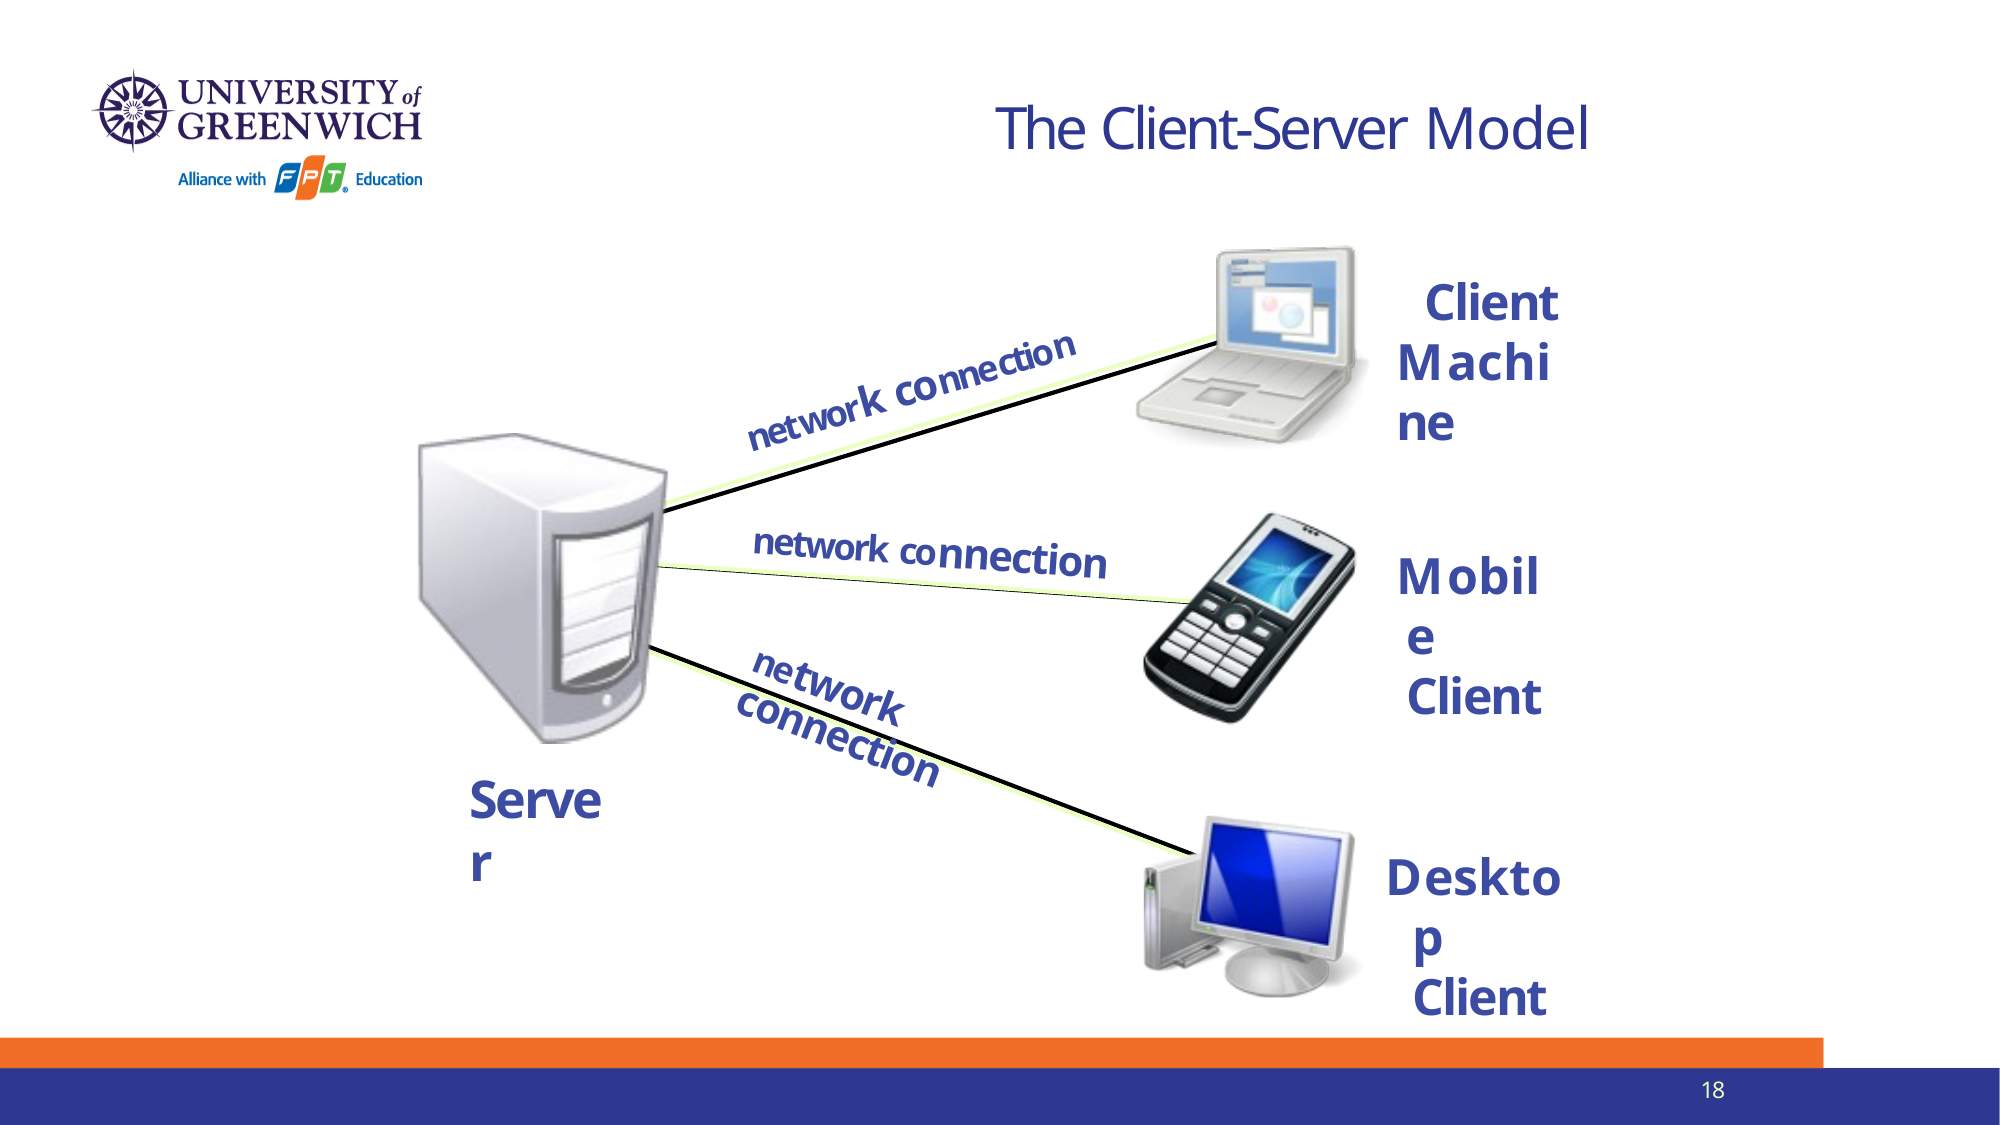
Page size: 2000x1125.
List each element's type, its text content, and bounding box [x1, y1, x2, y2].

text_box Desktop Client [1383, 843, 1569, 1026]
title The Client-Server Model [464, 0, 1900, 220]
text_box Client Machine [1394, 268, 1582, 451]
text_box 18 [1694, 1083, 1729, 1107]
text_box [386, 224, 1370, 1001]
picture [0, 0, 2000, 1125]
text_box Mobile Client [1394, 542, 1546, 725]
